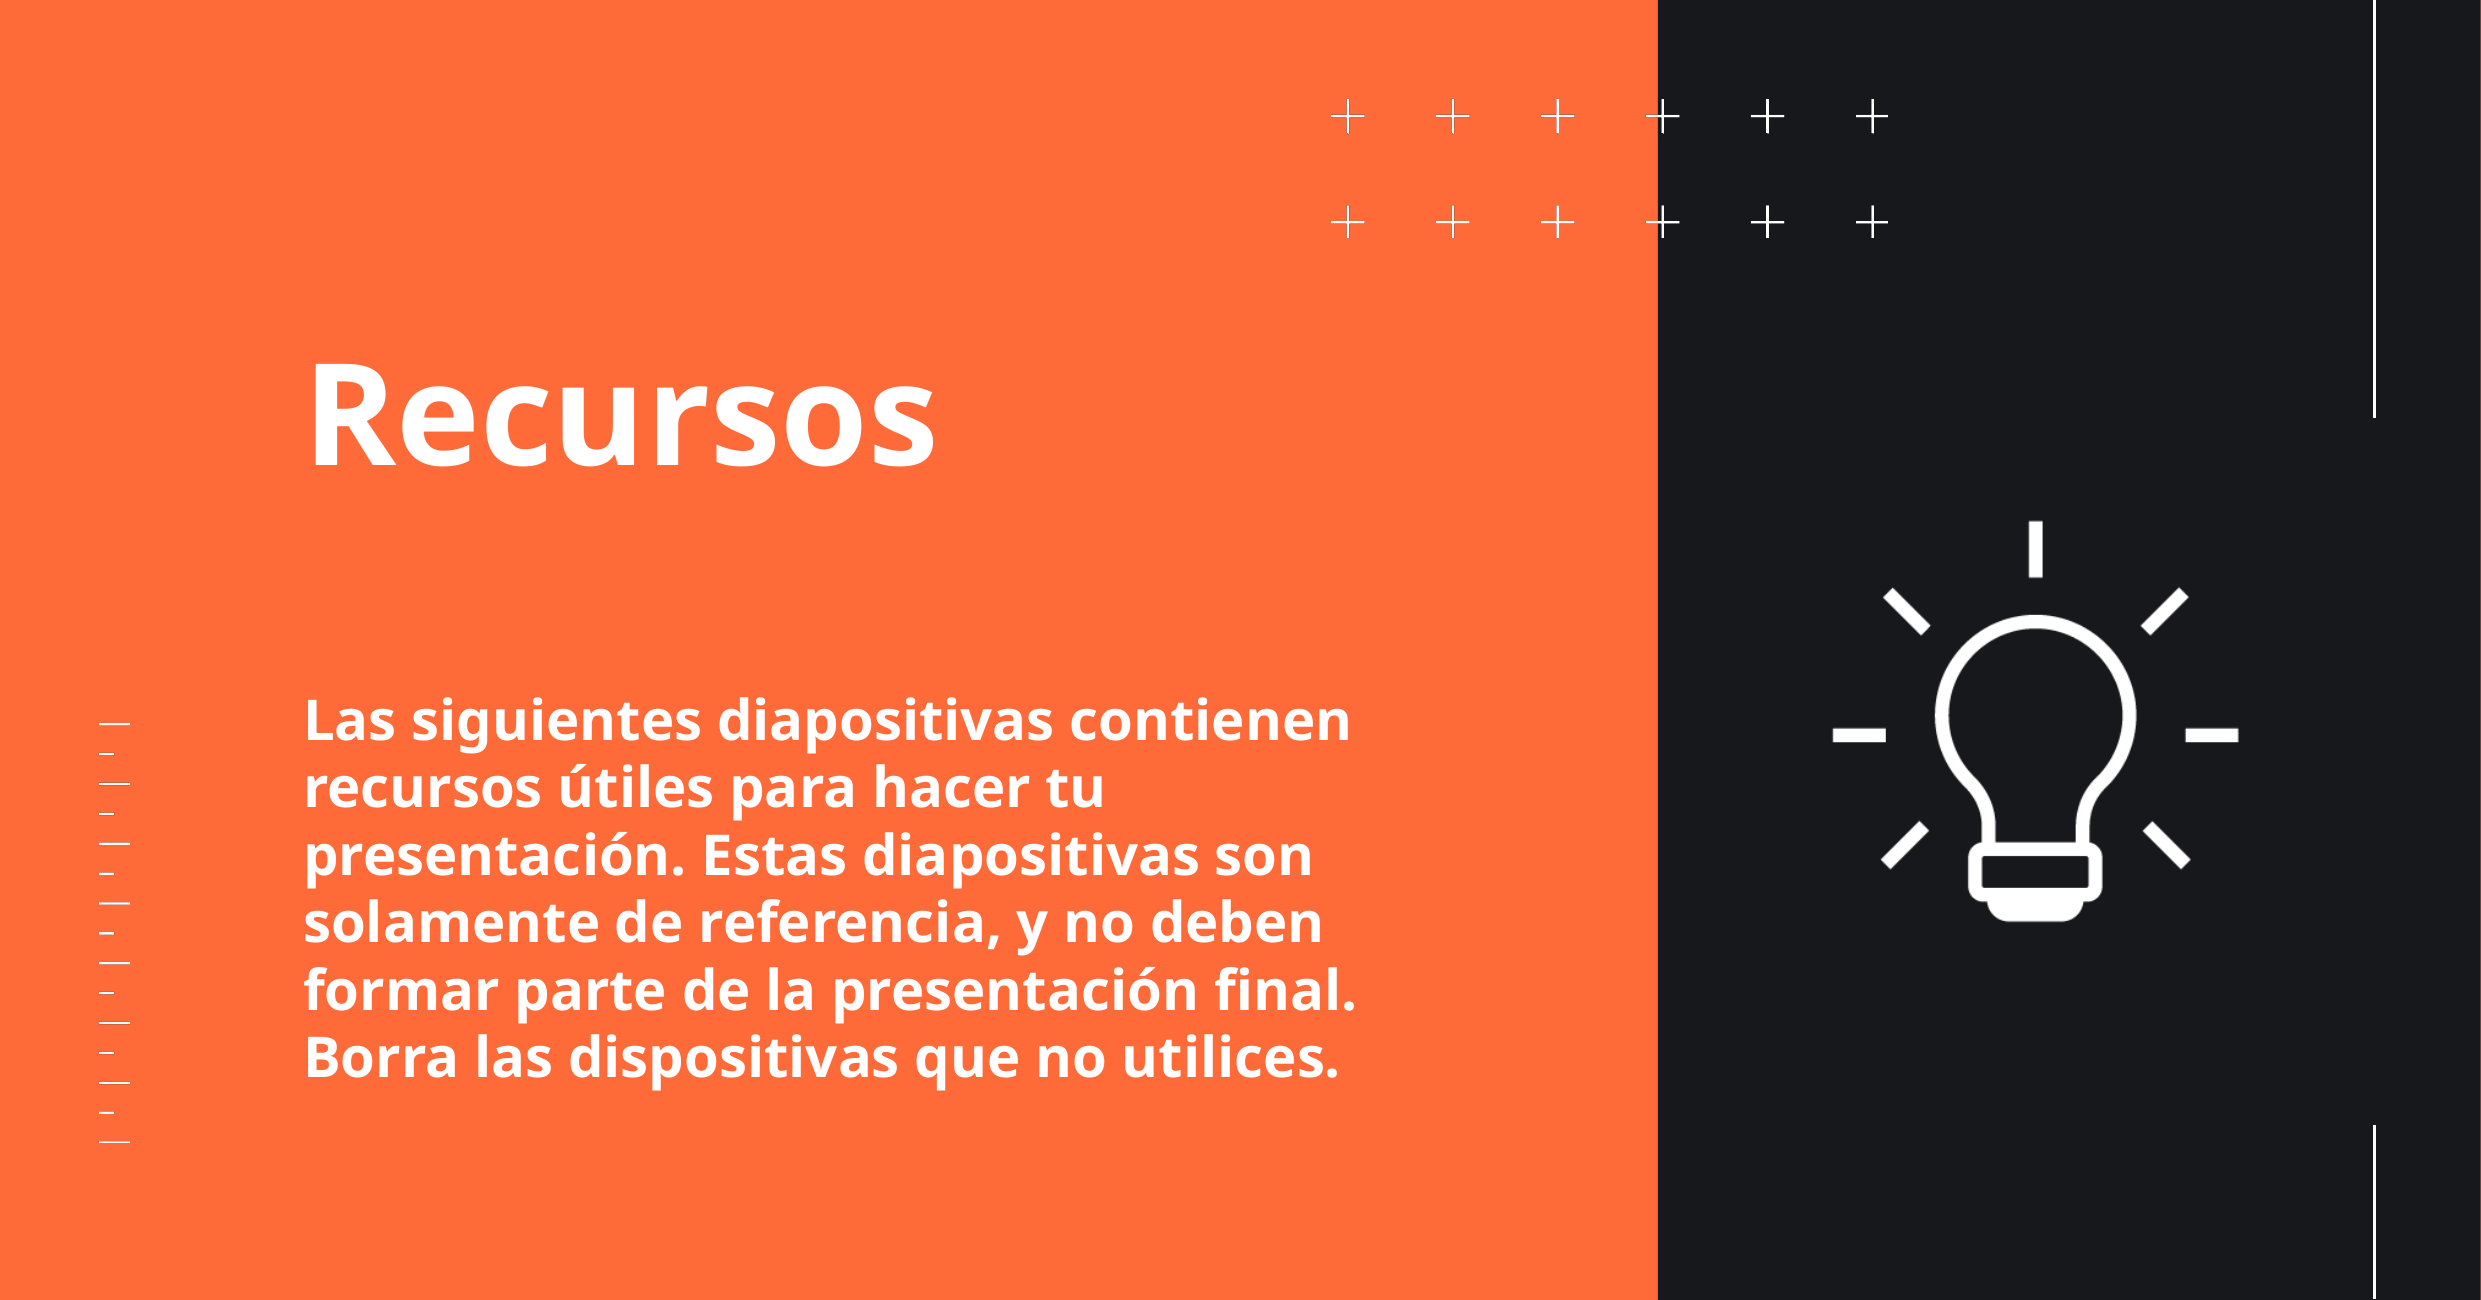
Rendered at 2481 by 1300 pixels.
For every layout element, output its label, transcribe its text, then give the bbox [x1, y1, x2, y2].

picture [1788, 473, 2284, 970]
text_box Las siguientes diapositivas contienen recursos útiles para hacer tu presentación. Estas diapositivas son solamente de referencia, y no deben formar parte de la presentación final. Borra las dispositivas que no utilices. [278, 586, 1463, 1186]
picture [99, 723, 130, 1143]
text_box [1657, 0, 2481, 1300]
text_box Recursos [278, 229, 1463, 586]
picture [1331, 99, 1888, 239]
